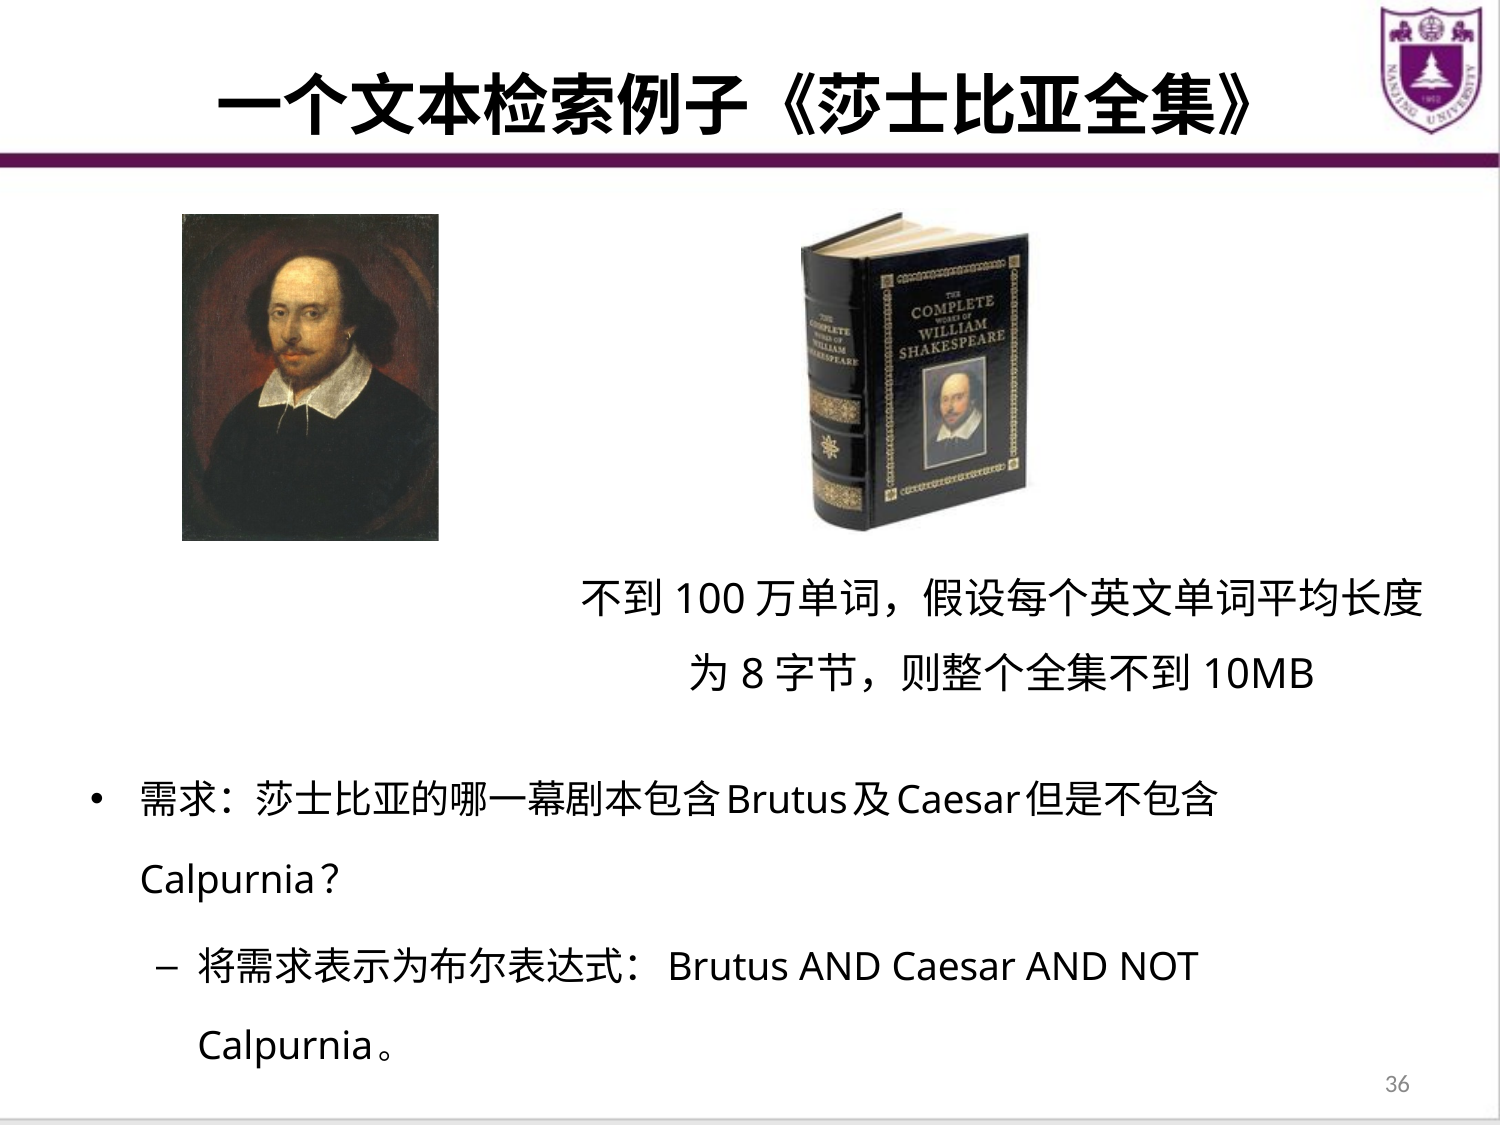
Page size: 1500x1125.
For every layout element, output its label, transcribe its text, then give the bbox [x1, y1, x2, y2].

list 需求：莎士比亚的哪一幕剧本包含Brutus及Caesar但是不包含Calpurnia？ 将需求表示为布尔表达式：Brutus AND Caesar AND NOT Calpurnia。 [75, 262, 1425, 1075]
text_box 36 [1074, 1062, 1425, 1103]
text_box 不到100万单词，假设每个英文单词平均长度为8字节，则整个全集不到10MB [545, 539, 1459, 705]
title 一个文本检索例子《莎士比亚全集》 [75, 45, 1425, 161]
picture [0, 0, 1500, 1125]
